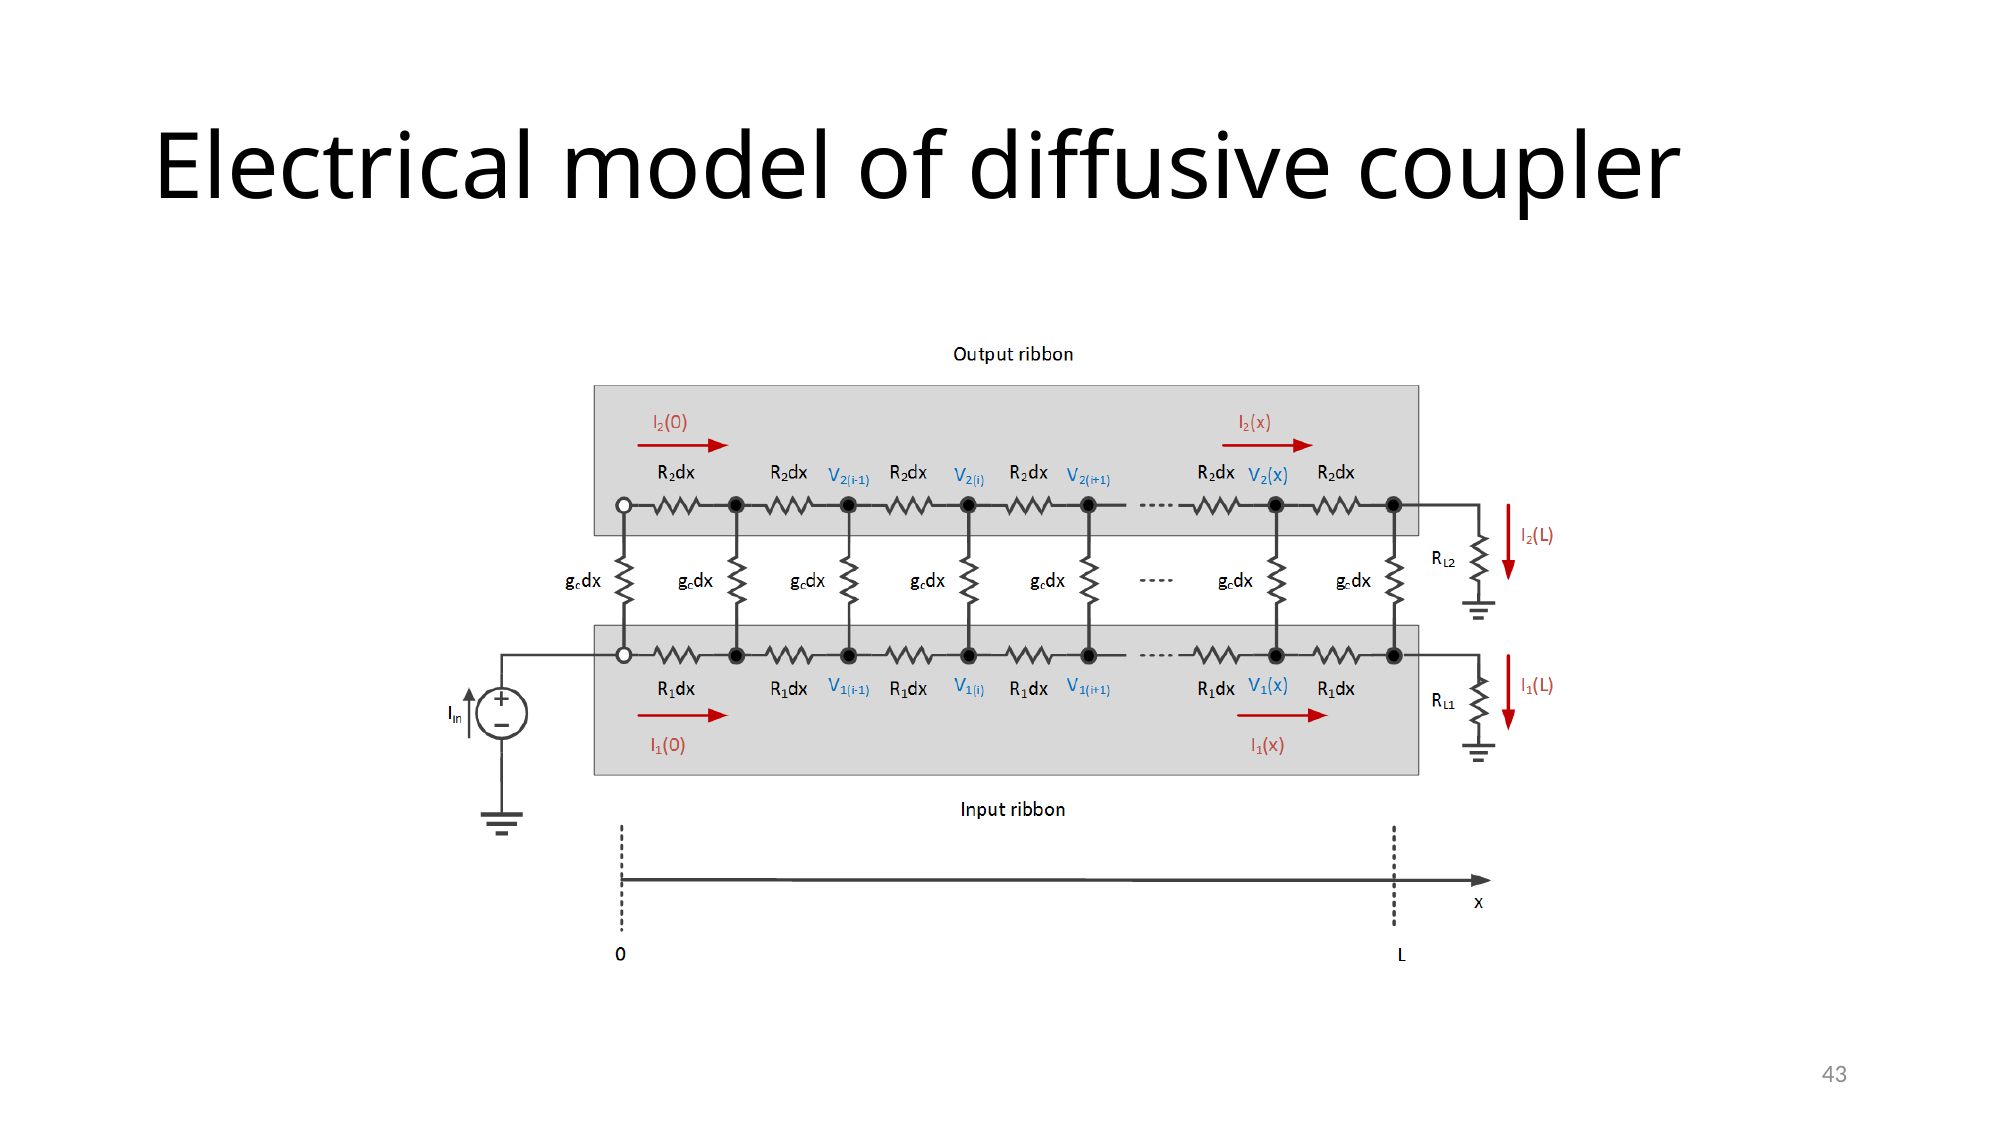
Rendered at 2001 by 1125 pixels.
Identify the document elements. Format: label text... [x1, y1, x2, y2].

title Electrical model of diffusive coupler [137, 59, 1863, 278]
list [435, 335, 1565, 977]
slide_number 43 [1412, 1042, 1863, 1103]
